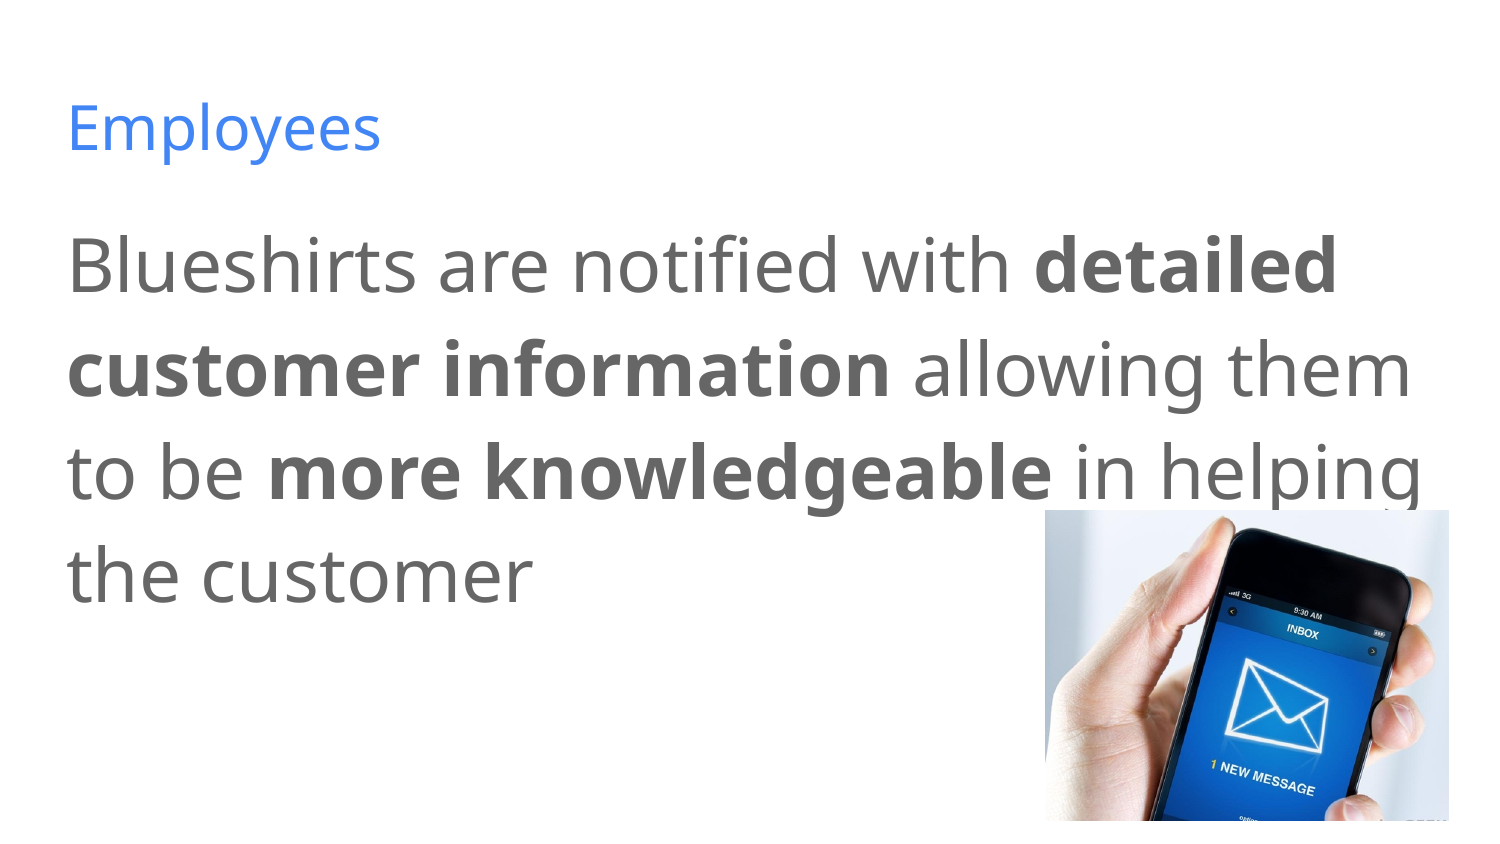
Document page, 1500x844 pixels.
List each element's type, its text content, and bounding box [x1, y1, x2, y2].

list Blueshirts are notified with detailed customer information allowing them to be more knowledgeable in helping the customer [51, 189, 1449, 750]
title Employees [51, 72, 1449, 167]
picture [1045, 510, 1450, 822]
